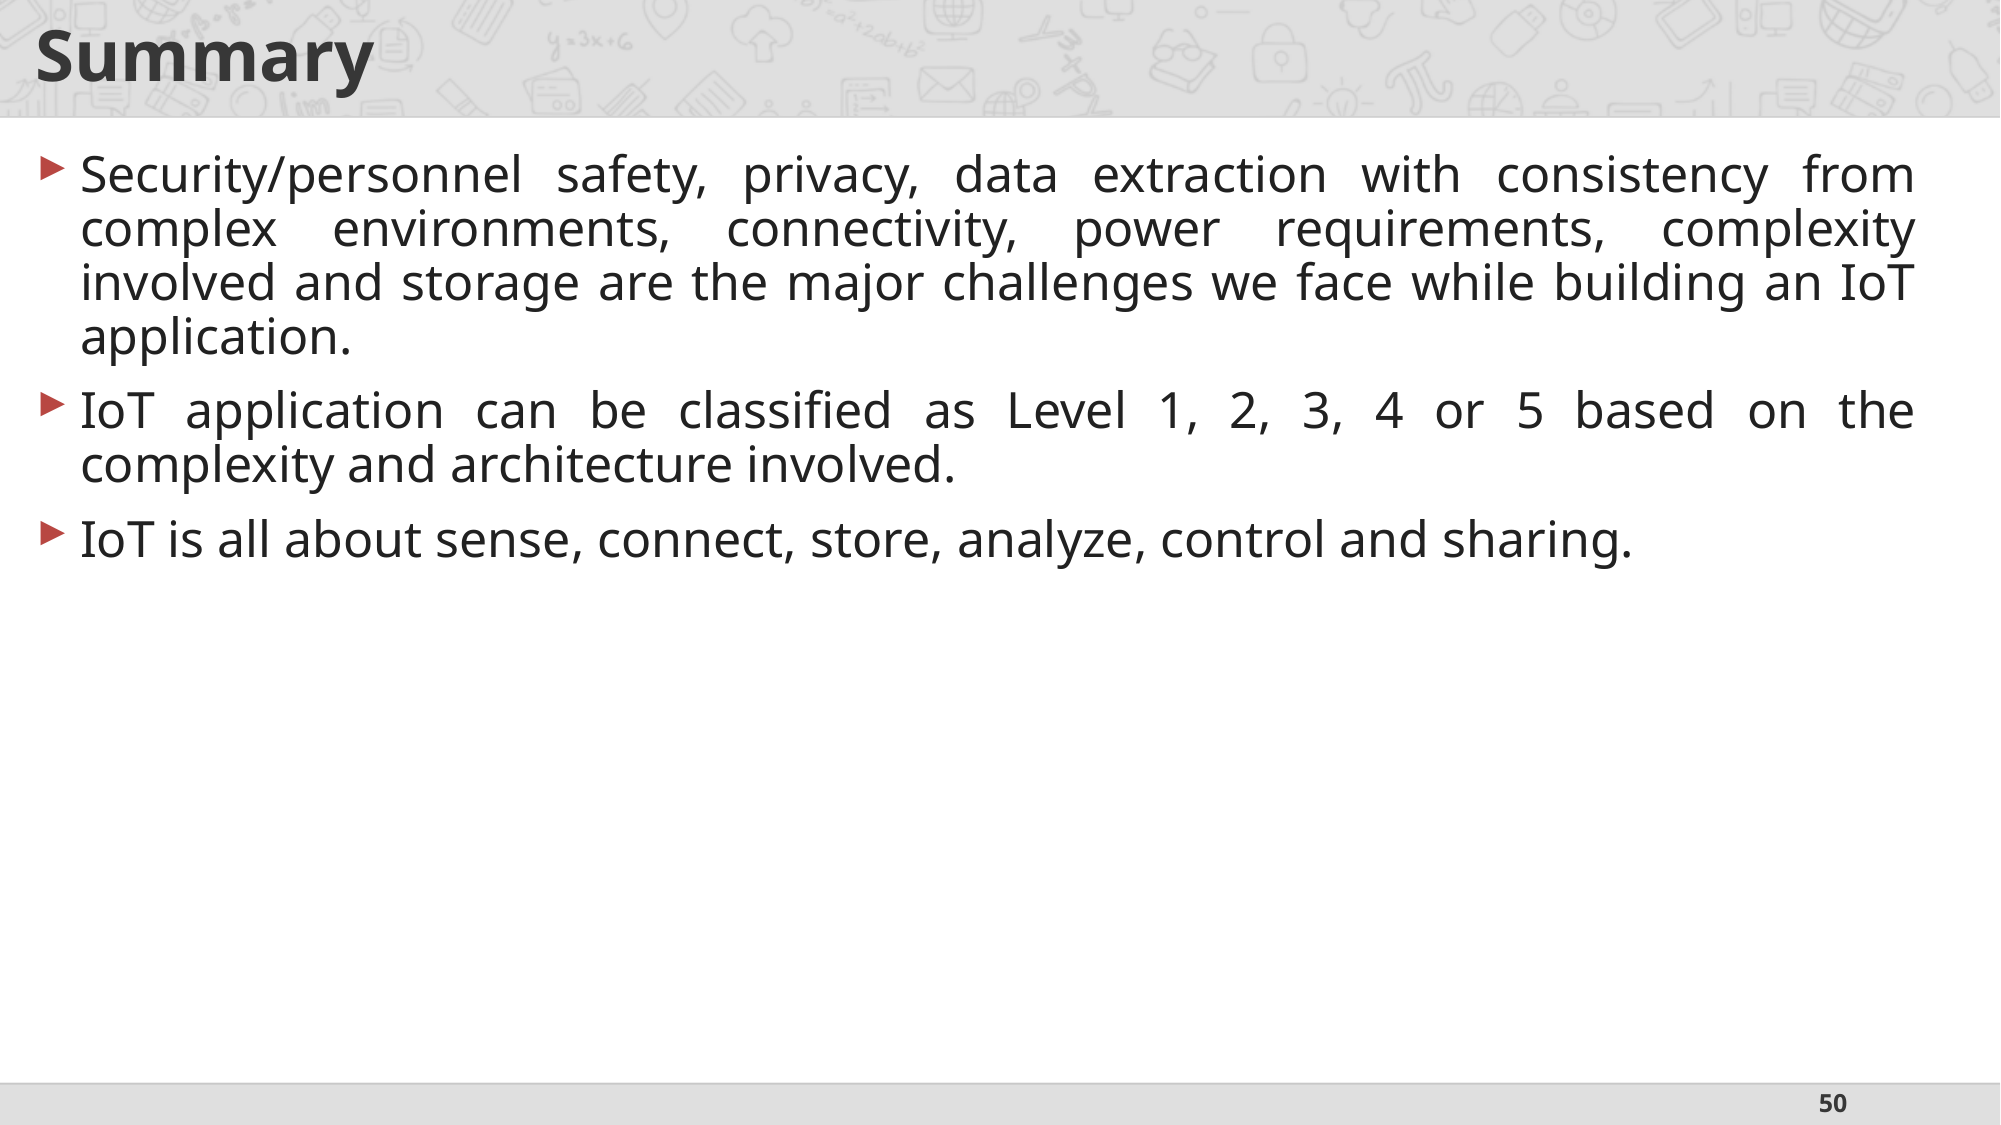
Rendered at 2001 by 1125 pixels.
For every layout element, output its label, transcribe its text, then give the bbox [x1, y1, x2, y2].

list Security/personnel safety, privacy, data extraction with consistency from complex environments, connectivity, power requirements, complexity involved and storage are the major challenges we face while building an IoT application. IoT application can be classified as Level 1, 2, 3, 4 or 5 based on the complexity and architecture involved. IoT is all about sense, connect, store, analyze, control and sharing. [21, 141, 1933, 1059]
title Summary [0, 0, 2000, 117]
